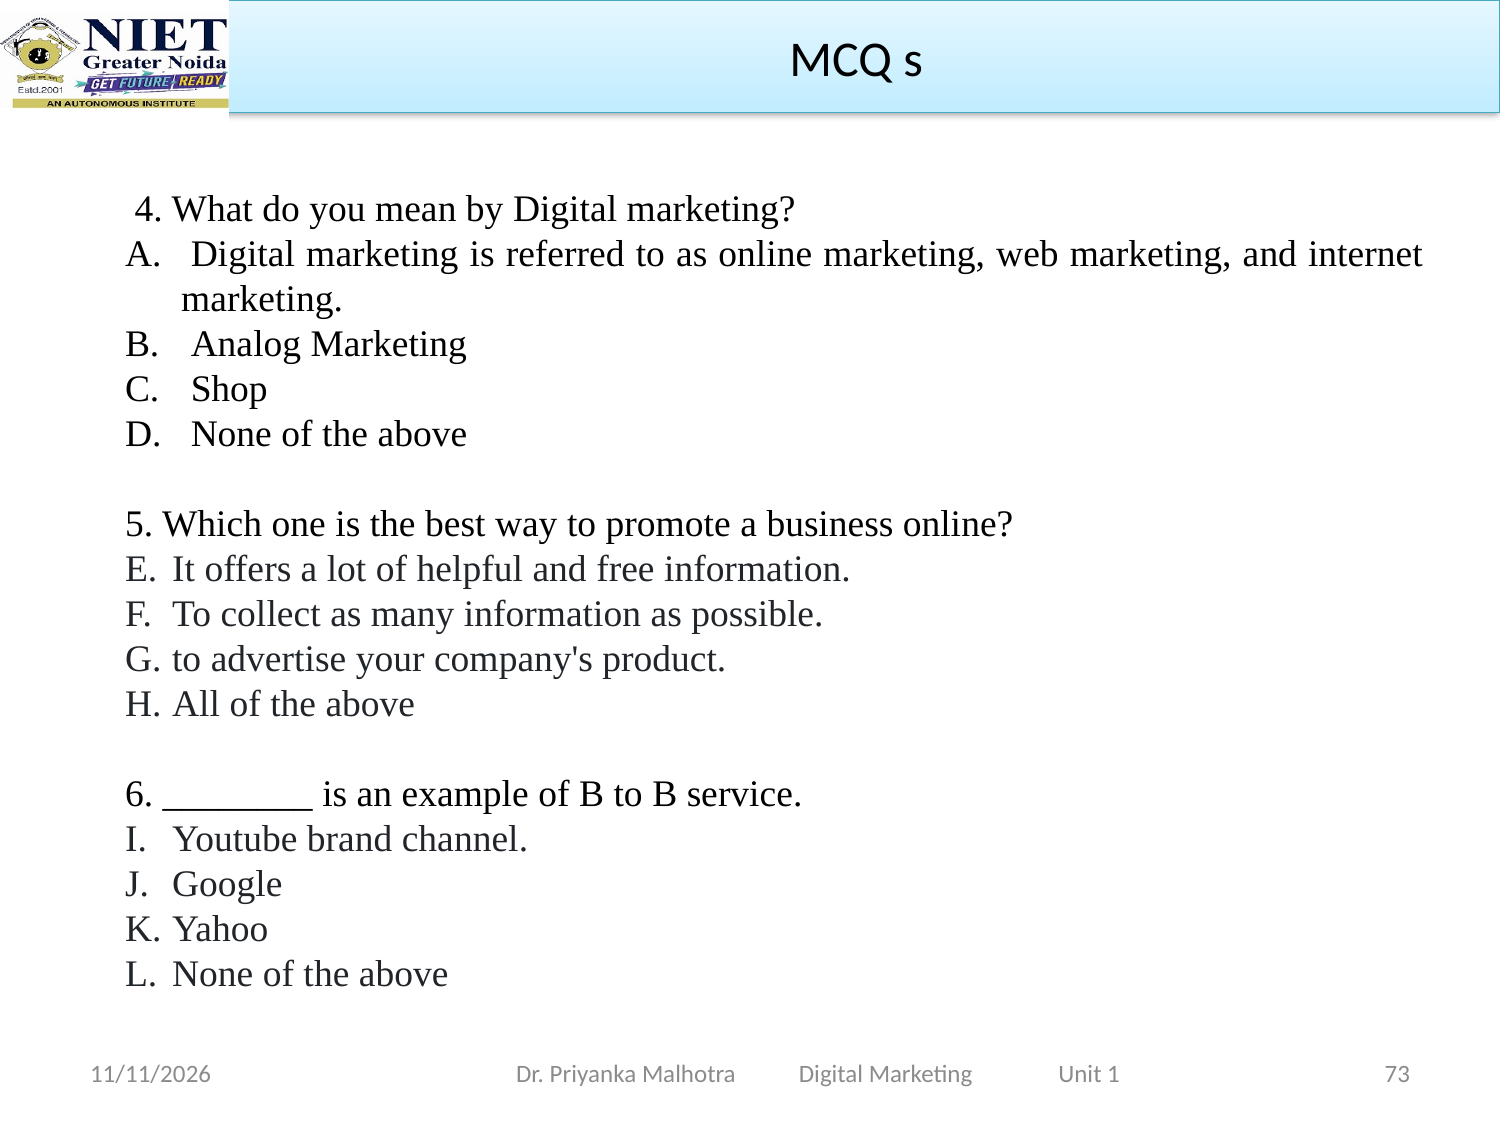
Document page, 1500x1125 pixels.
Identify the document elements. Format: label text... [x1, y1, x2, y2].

text_box 4. What do you mean by Digital marketing? Digital marketing is referred to as online marketing, web marketing, and internet marketing. Analog Marketing Shop None of the above 5. Which one is the best way to promote a business online? It offers a lot of helpful and free information. To collect as many information as possible. to advertise your company's product. All of the above 6. ________ is an example of B to B service. Youtube brand channel. Google Yahoo None of the above [125, 183, 1425, 1039]
picture [0, 0, 229, 135]
slide_number 73 [1074, 1042, 1425, 1103]
footer Dr. Priyanka Malhotra Digital Marketing Unit 1 [362, 1042, 1074, 1103]
text_box MCQ s [229, 0, 1500, 113]
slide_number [75, 1042, 362, 1103]
